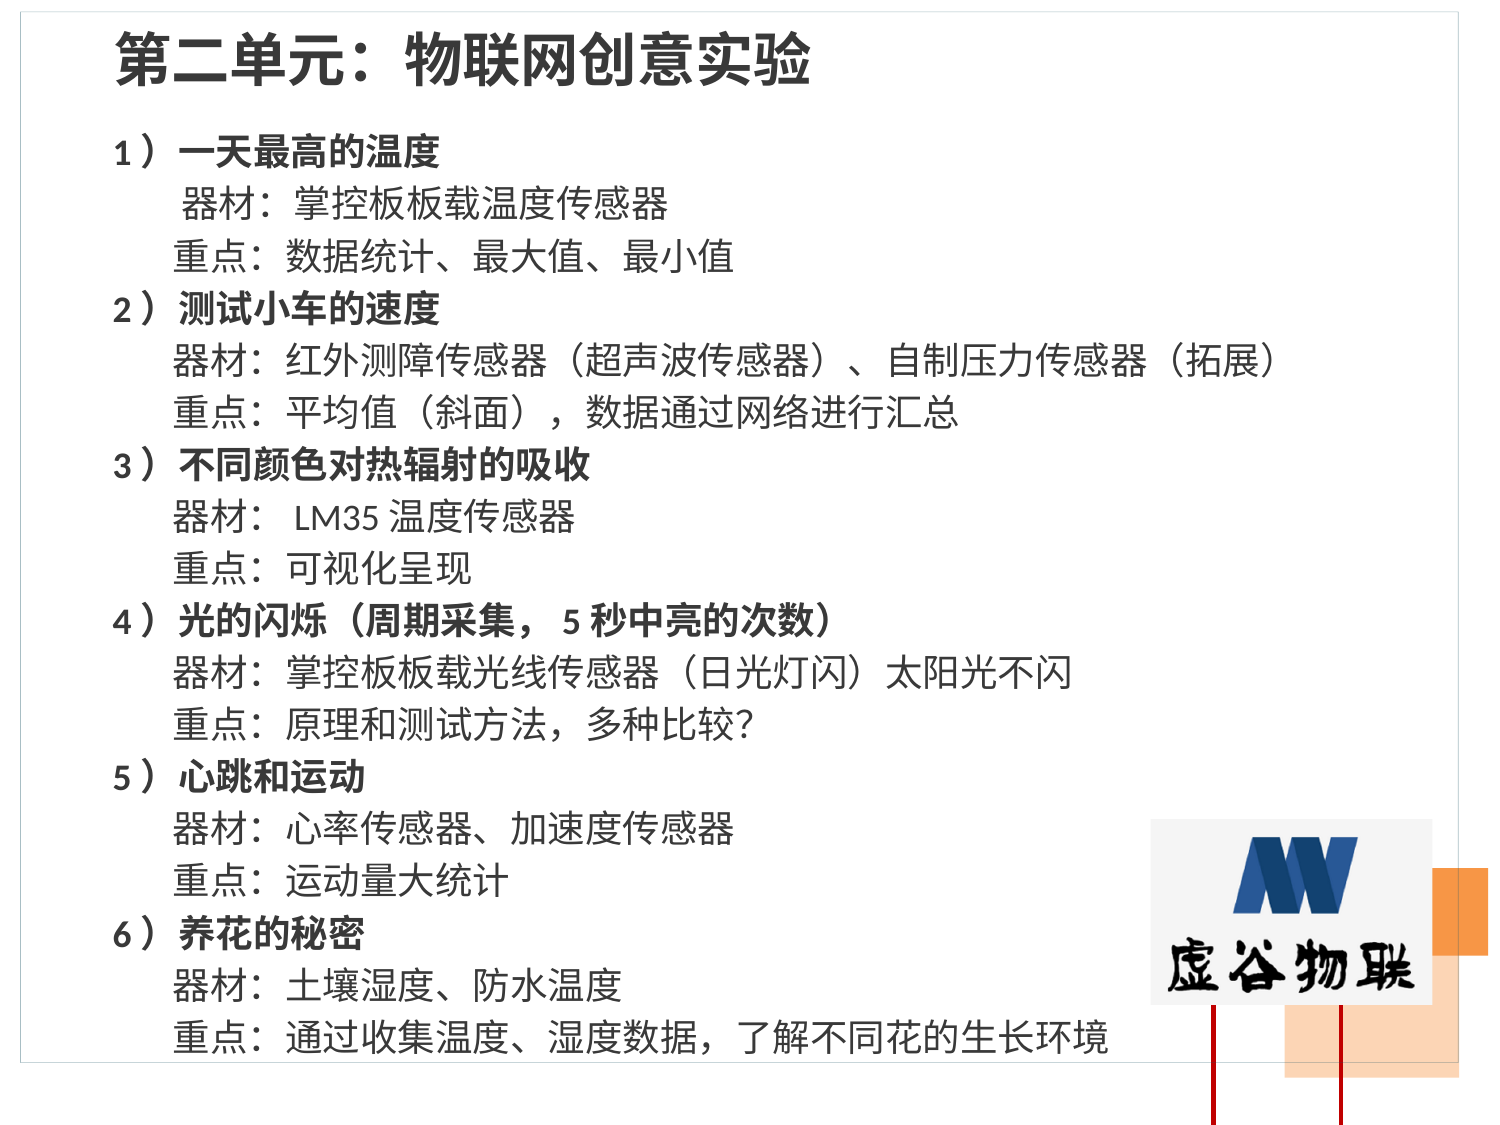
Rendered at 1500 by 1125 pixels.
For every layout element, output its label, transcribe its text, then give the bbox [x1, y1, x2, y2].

text_box [18, 10, 1460, 1065]
text_box [1460, 866, 1490, 958]
text_box 1）一天最高的温度 器材：掌控板板载温度传感器 重点：数据统计、最大值、最小值 2）测试小车的速度 器材：红外测障传感器（超声波传感器）、自制压力传感器（拓展） 重点：平均值（斜面），数据通过网络进行汇总 3）不同颜色对热辐射的吸收 器材：LM35温度传感器 重点：可视化呈现 4）光的闪烁（周期采集，5秒中亮的次数） 器材：掌控板板载光线传感器（日光灯闪）太阳光不闪 重点：原理和测试方法，多种比较？ 5）心跳和运动 器材：心率传感器、加速度传感器 重点：运动量大统计 6）养花的秘密 器材：土壤湿度、防水温度 重点：通过收集温度、湿度数据，了解不同花的生长环境 [97, 113, 1374, 1067]
text_box [1343, 958, 1461, 1080]
text_box [1211, 1067, 1343, 1125]
picture [1150, 819, 1433, 1005]
text_box 第二单元：物联网创意实验 [98, 33, 828, 101]
